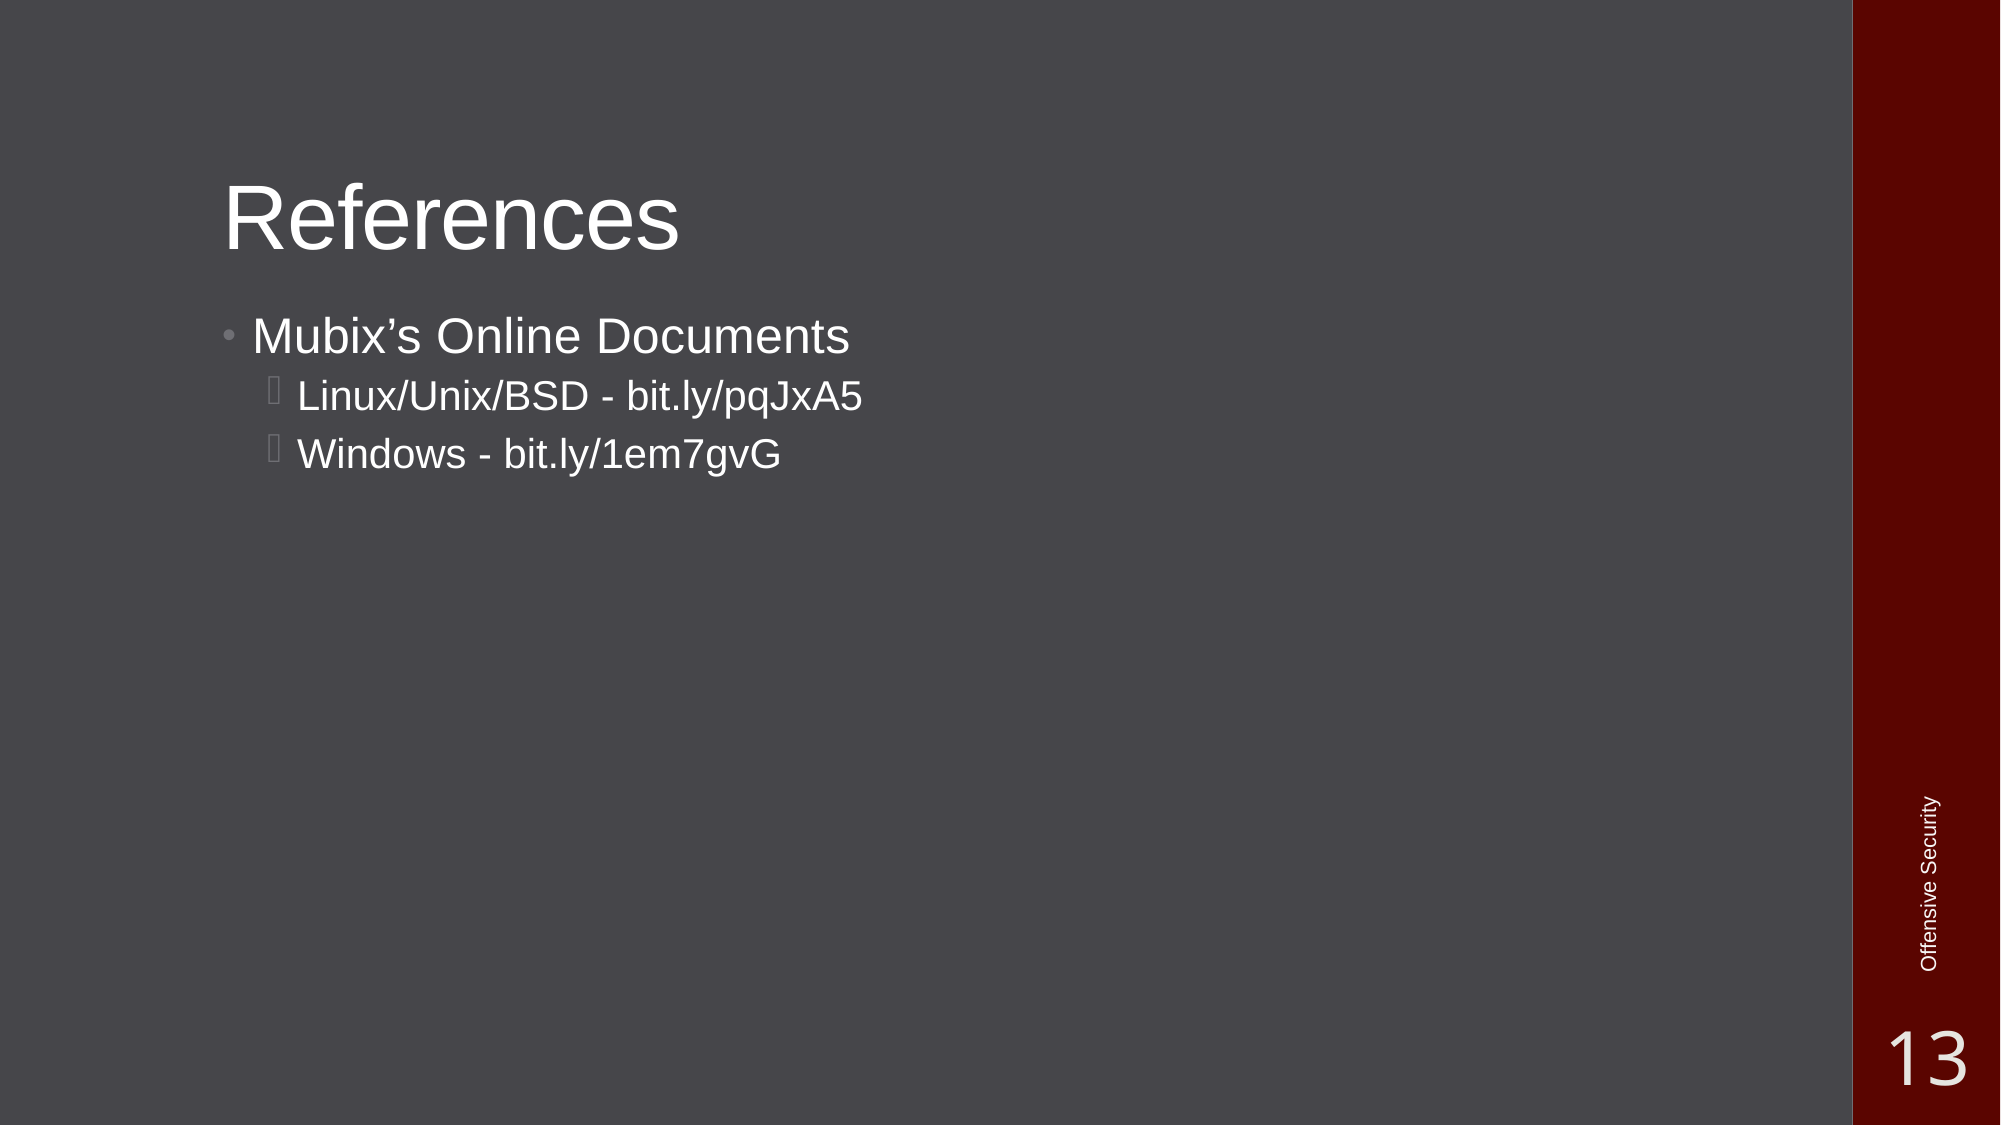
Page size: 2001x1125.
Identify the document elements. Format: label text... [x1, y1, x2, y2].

list Mubix’s Online Documents Linux/Unix/BSD - bit.ly/pqJxA5 Windows - bit.ly/1em7gvG [206, 299, 1617, 1014]
footer Offensive Security [1897, 400, 1958, 988]
slide_number 13 [1852, 1012, 2000, 1110]
title References [206, 60, 1797, 278]
